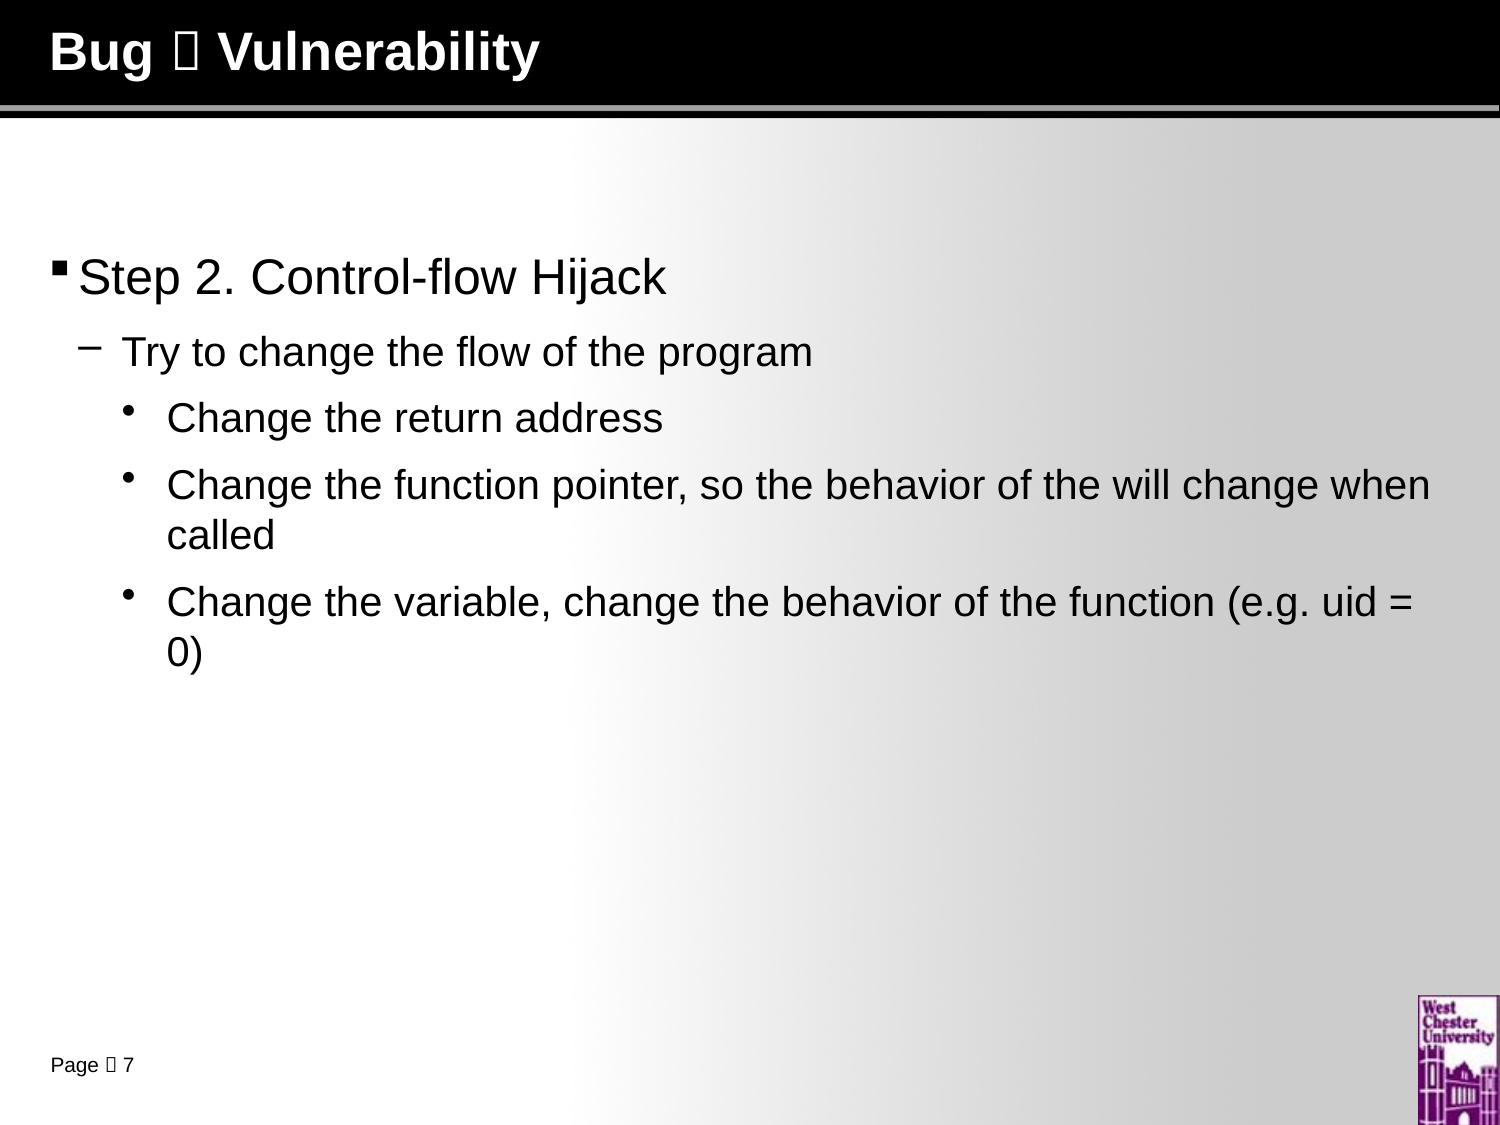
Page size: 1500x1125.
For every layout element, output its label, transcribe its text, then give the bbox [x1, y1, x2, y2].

list Step 2. Control-flow Hijack Try to change the flow of the program Change the return address Change the function pointer, so the behavior of the will change when called Change the variable, change the behavior of the function (e.g. uid = 0) [48, 244, 1447, 952]
title Bug  Vulnerability [49, 16, 1447, 123]
picture [0, 0, 1500, 1125]
